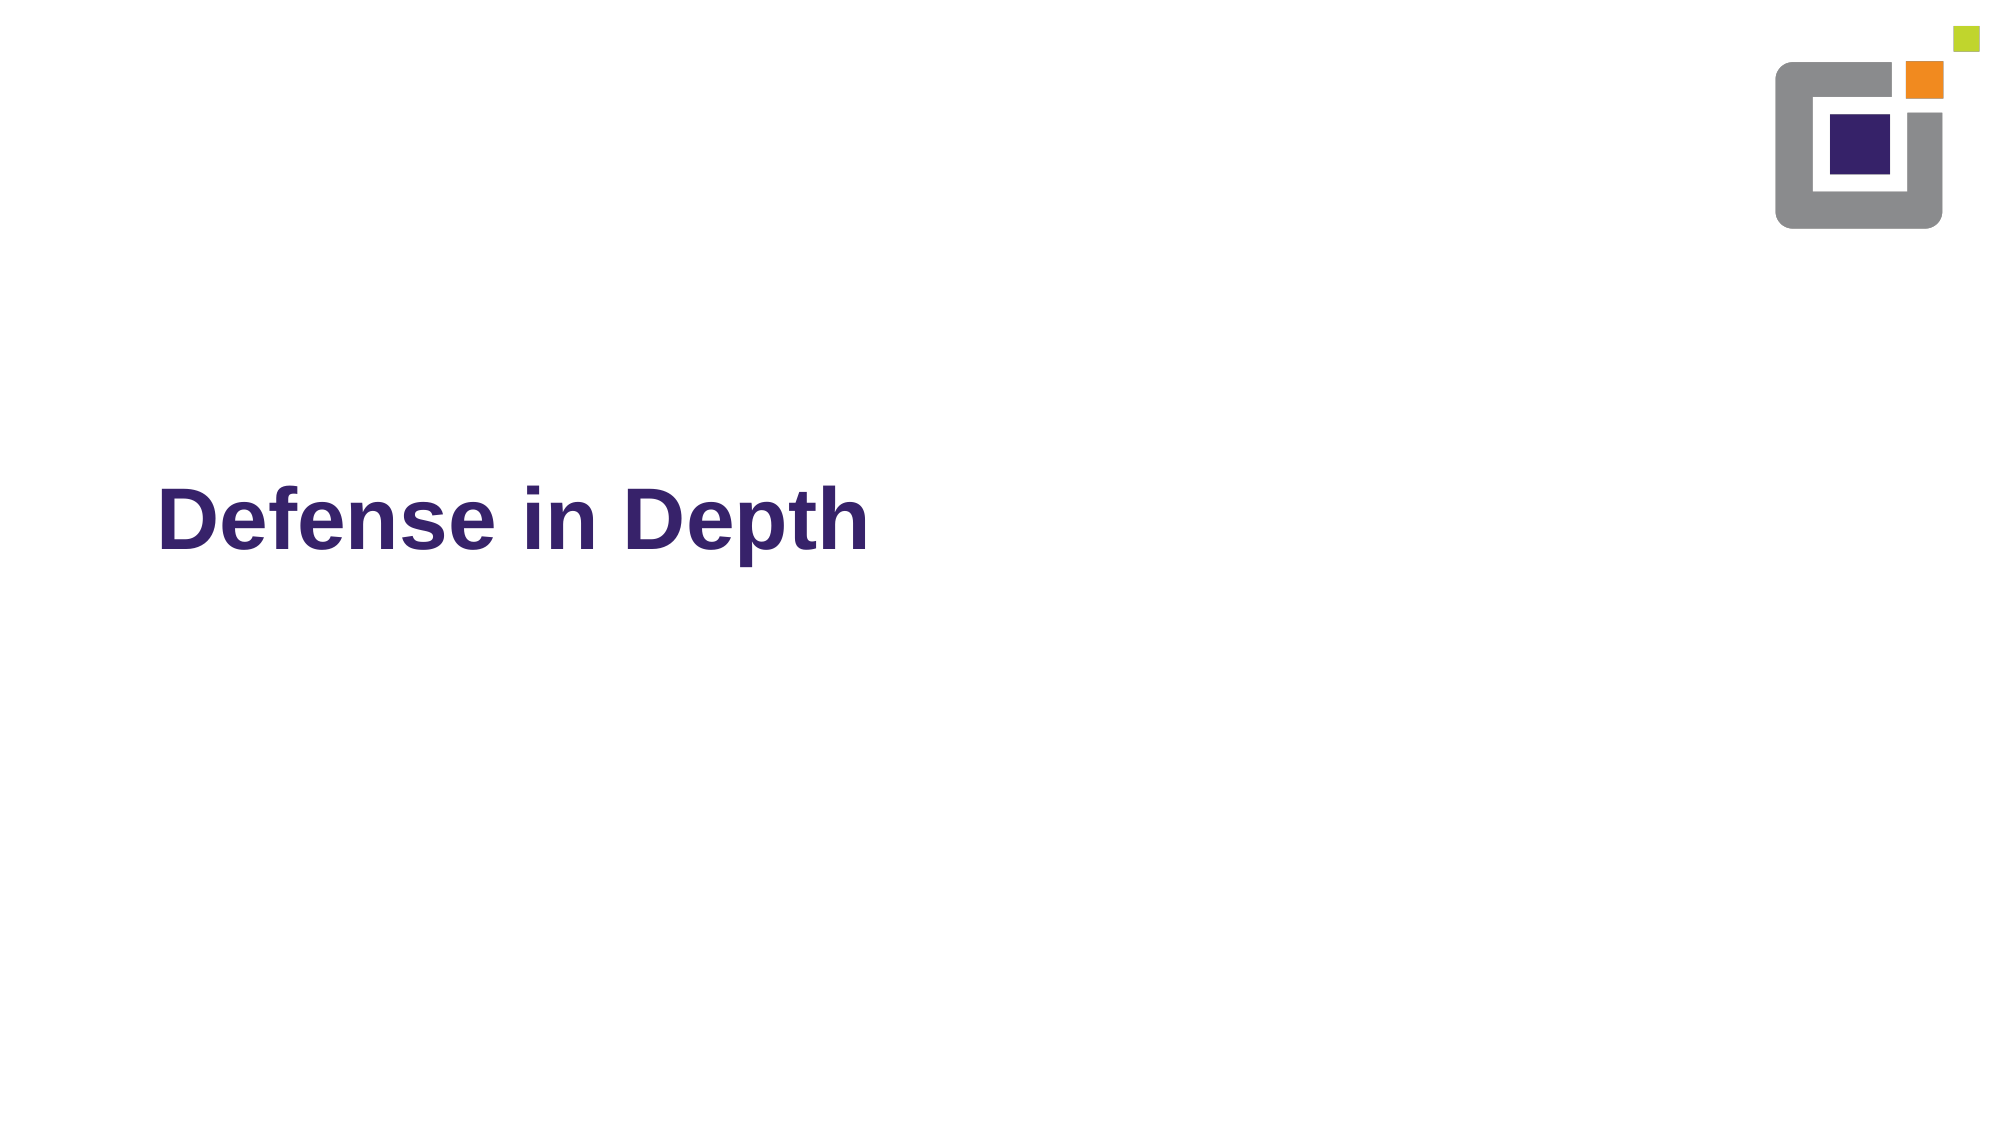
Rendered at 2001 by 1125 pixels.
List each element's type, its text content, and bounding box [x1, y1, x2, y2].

title Defense in Depth [141, 184, 1864, 576]
picture [1771, 21, 1985, 234]
